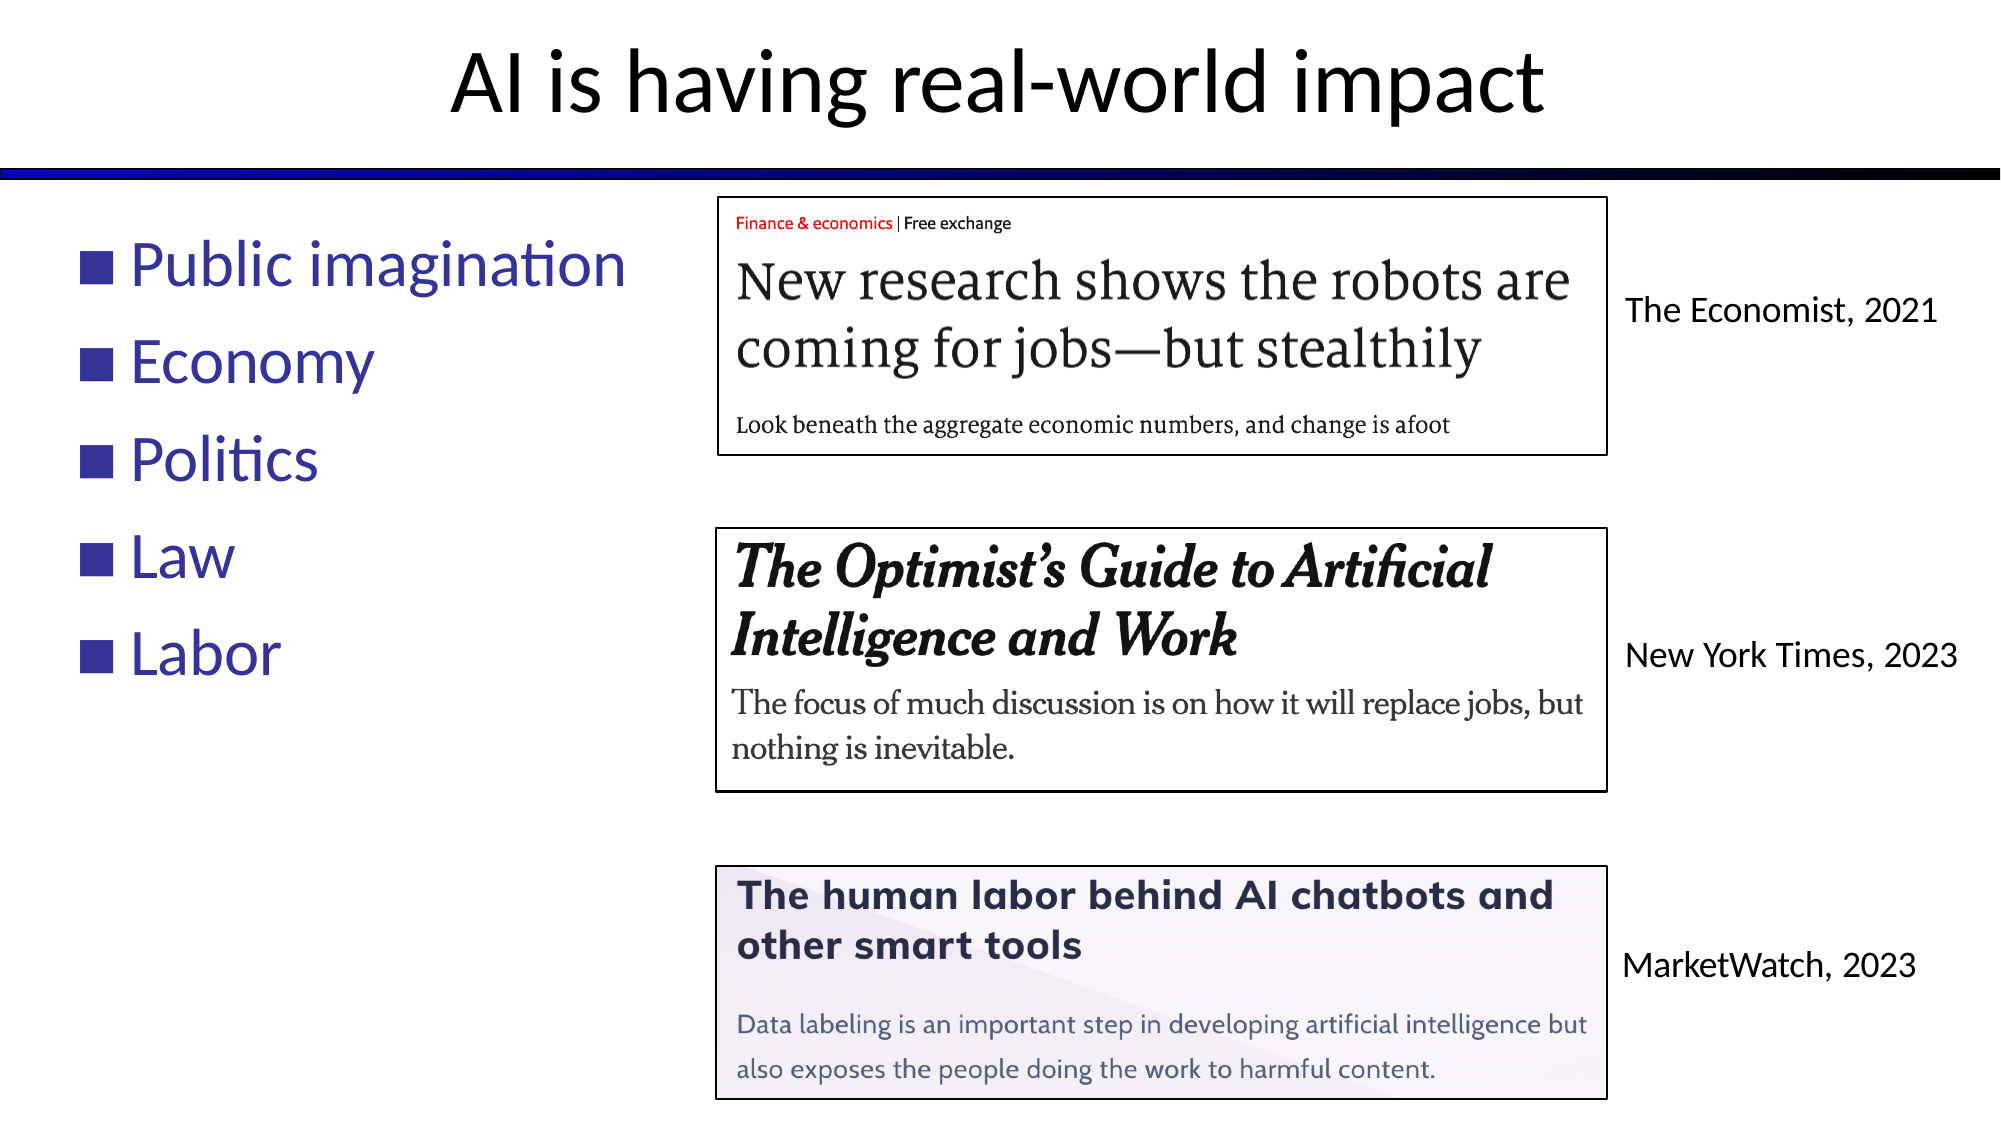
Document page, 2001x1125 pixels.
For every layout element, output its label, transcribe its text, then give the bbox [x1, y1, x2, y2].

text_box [716, 195, 1609, 457]
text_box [715, 864, 1609, 1101]
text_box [715, 527, 1609, 793]
text_box The Economist, 2021 [1622, 282, 1945, 330]
text_box New York Times, 2023 [1623, 627, 1963, 675]
picture [1, 170, 260, 178]
title AI is having real-world impact [260, 18, 1740, 209]
picture [1740, 170, 1999, 178]
text_box Public imagination Economy Politics Law Labor [67, 200, 637, 689]
text_box MarketWatch, 2023 [1619, 938, 1926, 986]
